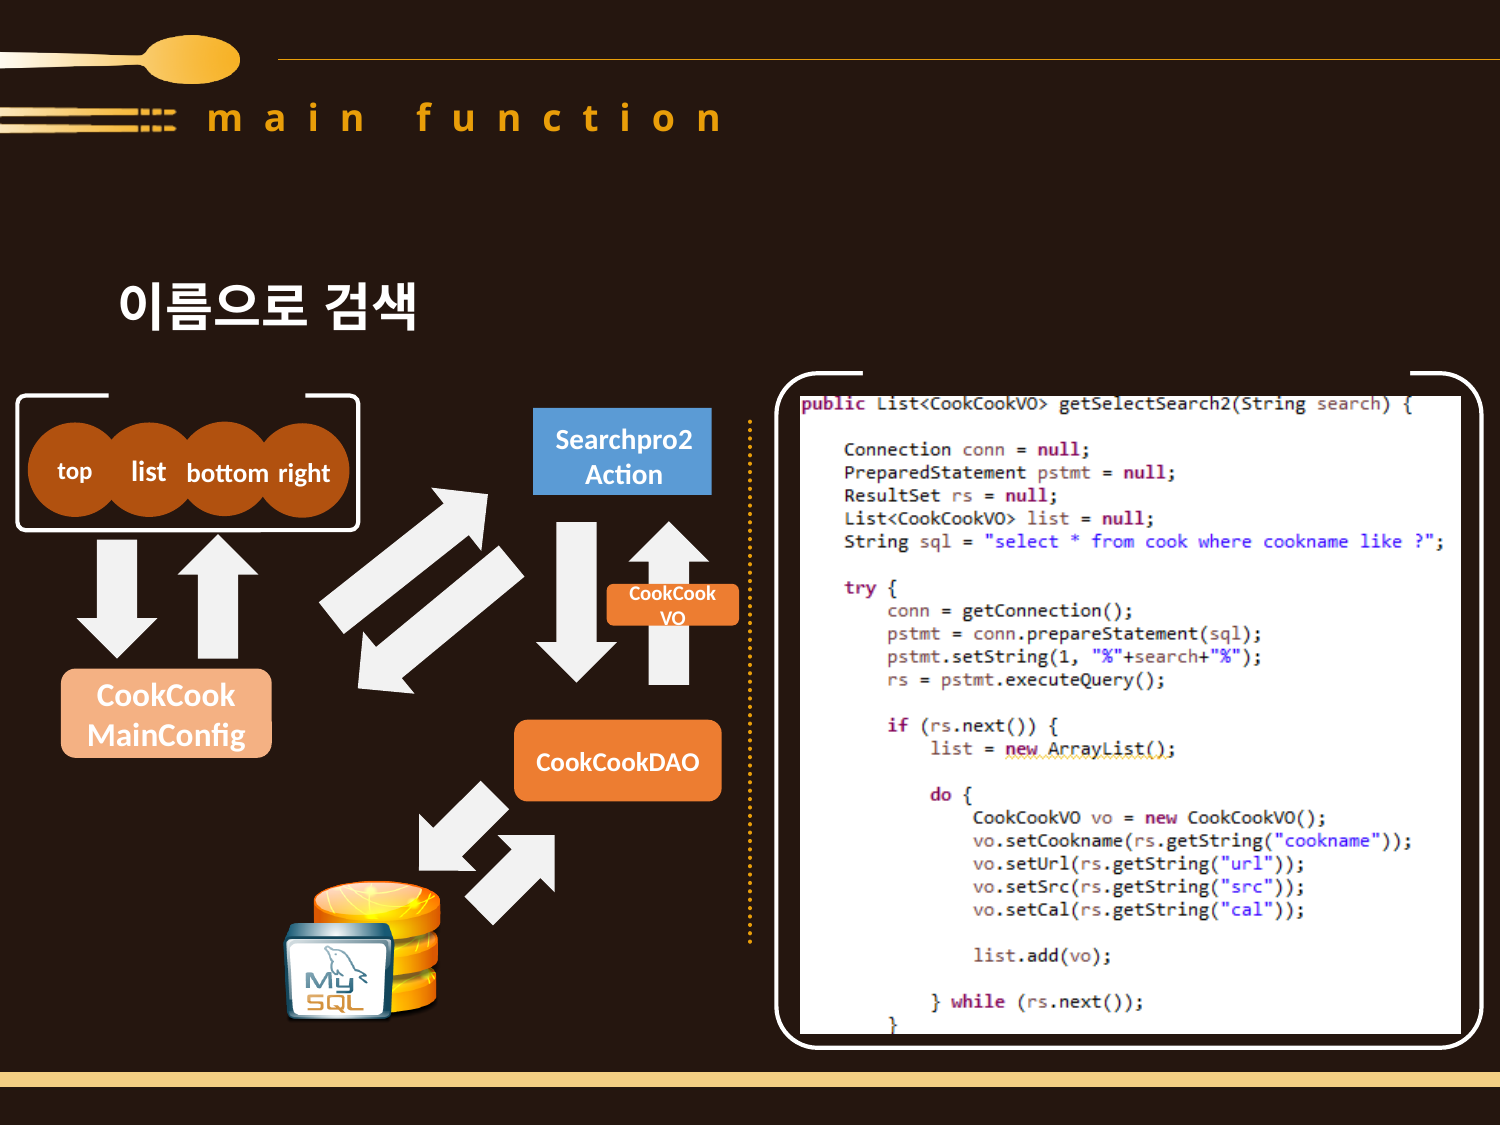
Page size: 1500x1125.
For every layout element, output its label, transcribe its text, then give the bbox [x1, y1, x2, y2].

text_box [776, 326, 1482, 1048]
text_box CookCookDAO [513, 718, 723, 803]
text_box CookCook MainConfig [59, 667, 273, 759]
text_box [417, 779, 511, 872]
text_box [647, 627, 691, 686]
text_box [625, 519, 712, 582]
text_box [175, 533, 261, 660]
text_box [356, 544, 526, 695]
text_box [508, 407, 740, 499]
picture [799, 396, 1461, 1035]
picture [0, 89, 192, 150]
text_box [317, 486, 490, 636]
picture [0, 35, 240, 84]
text_box 이름으로 검색 [103, 273, 1397, 342]
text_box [17, 365, 359, 531]
text_box [533, 521, 620, 685]
text_box [74, 538, 160, 661]
text_box CookCook VO [605, 582, 741, 627]
text_box [463, 834, 556, 927]
list main function [191, 98, 1500, 141]
picture [281, 878, 445, 1026]
